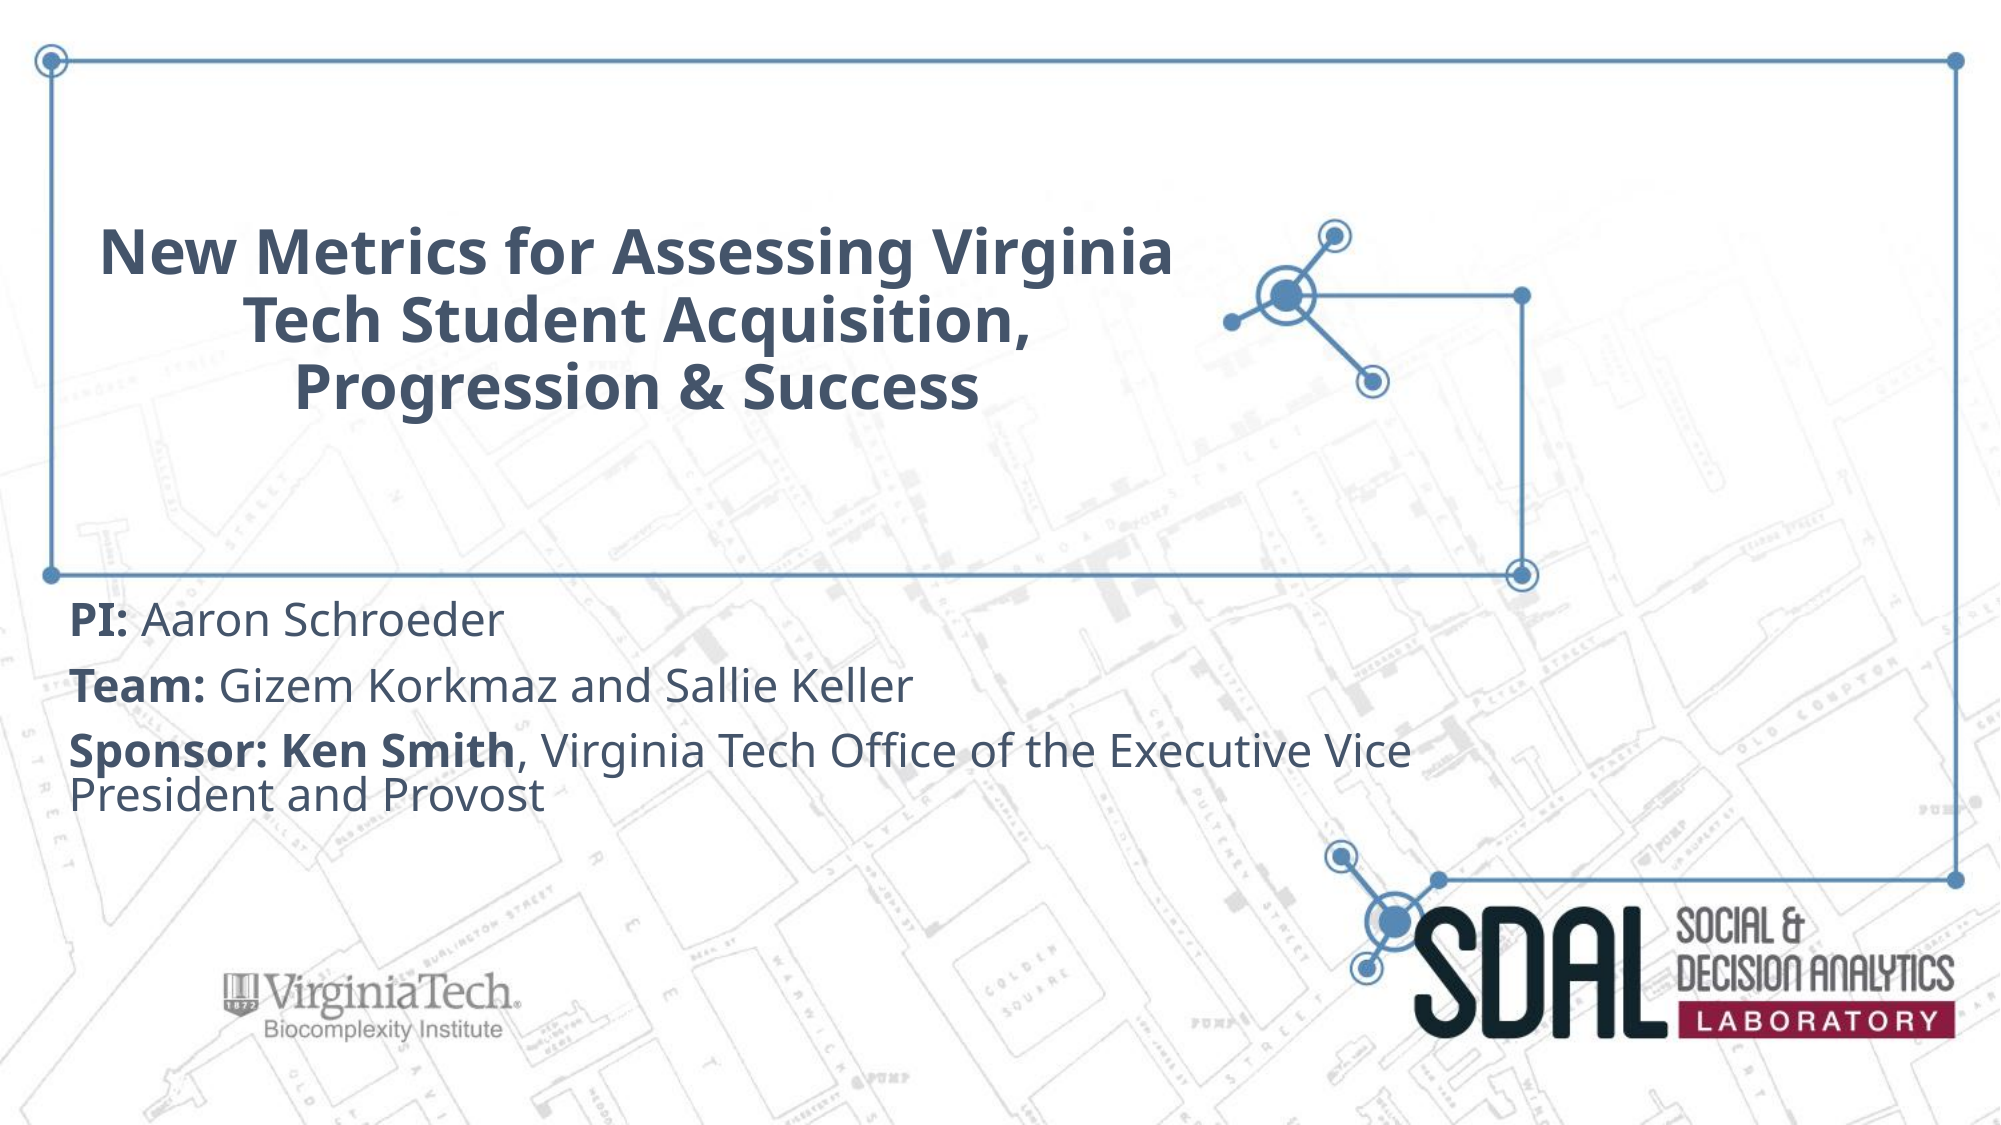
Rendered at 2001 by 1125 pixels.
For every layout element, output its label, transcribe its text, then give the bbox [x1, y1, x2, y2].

picture [0, 0, 2001, 1125]
title New Metrics for Assessing Virginia Tech Student Acquisition, Progression & Success [72, 88, 1203, 556]
subtitle PI: Aaron Schroeder Team: Gizem Korkmaz and Sallie Keller Sponsor: Ken Smith, Virginia Tech Office of the Executive Vice President and Provost [53, 593, 1514, 908]
